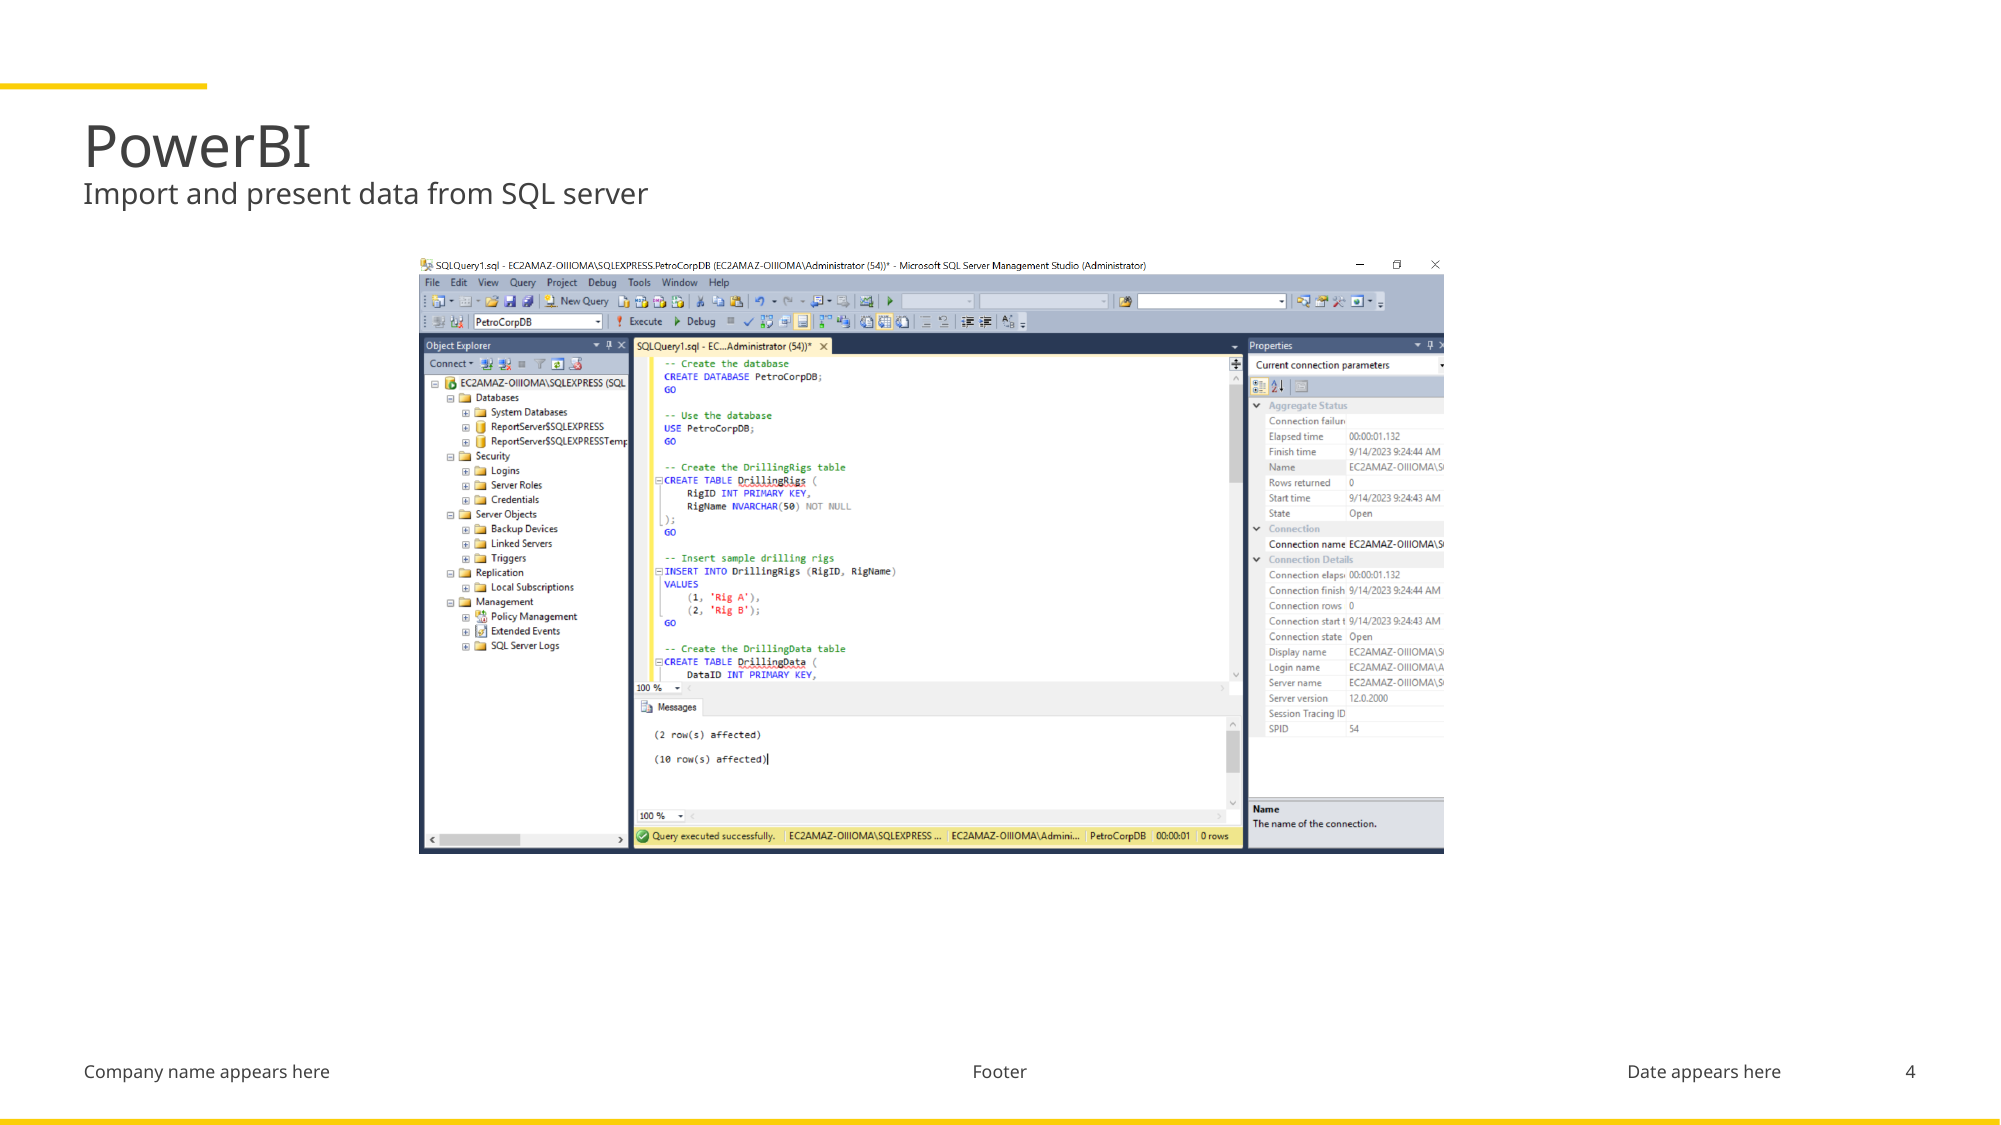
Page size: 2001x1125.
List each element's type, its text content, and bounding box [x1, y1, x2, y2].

slide_number Date appears here [1586, 1060, 1823, 1101]
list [418, 258, 1445, 855]
footer Footer [635, 1060, 1364, 1101]
title PowerBI Import and present data from SQL server [83, 116, 1917, 250]
slide_number 4 [1857, 1060, 1917, 1101]
